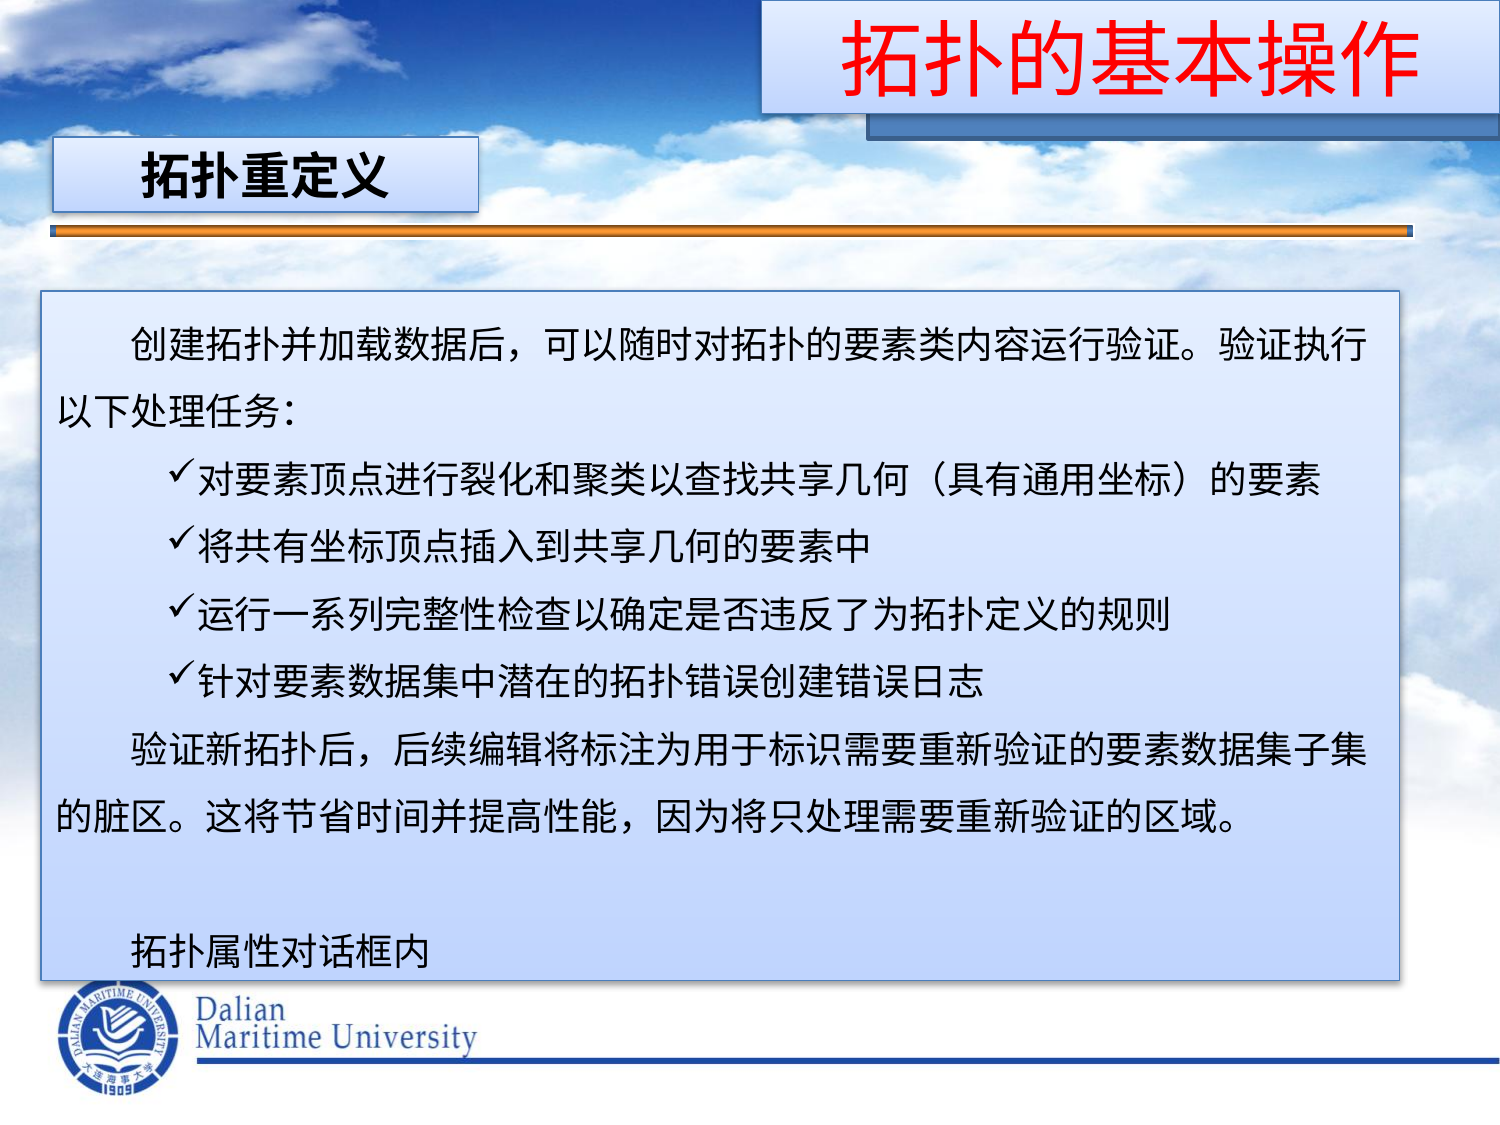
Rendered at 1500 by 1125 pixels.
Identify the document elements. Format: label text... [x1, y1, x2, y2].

text_box 拓扑的基本操作 [761, 0, 1500, 114]
text_box 拓扑重定义 [52, 136, 479, 213]
picture [0, 0, 1500, 1125]
text_box 创建拓扑并加载数据后，可以随时对拓扑的要素类内容运行验证。验证执行以下处理任务： 对要素顶点进行裂化和聚类以查找共享几何（具有通用坐标）的要素 将共有坐标顶点插入到共享几何的要素中 运行一系列完整性检查以确定是否违反了为拓扑定义的规则 针对要素数据集中潜在的拓扑错误创建错误日志 验证新拓扑后，后续编辑将标注为用于标识需要重新验证的要素数据集子集的脏区。这将节省时间并提高性能，因为将只处理需要重新验证的区域。 拓扑属性对话框内 [40, 290, 1400, 981]
